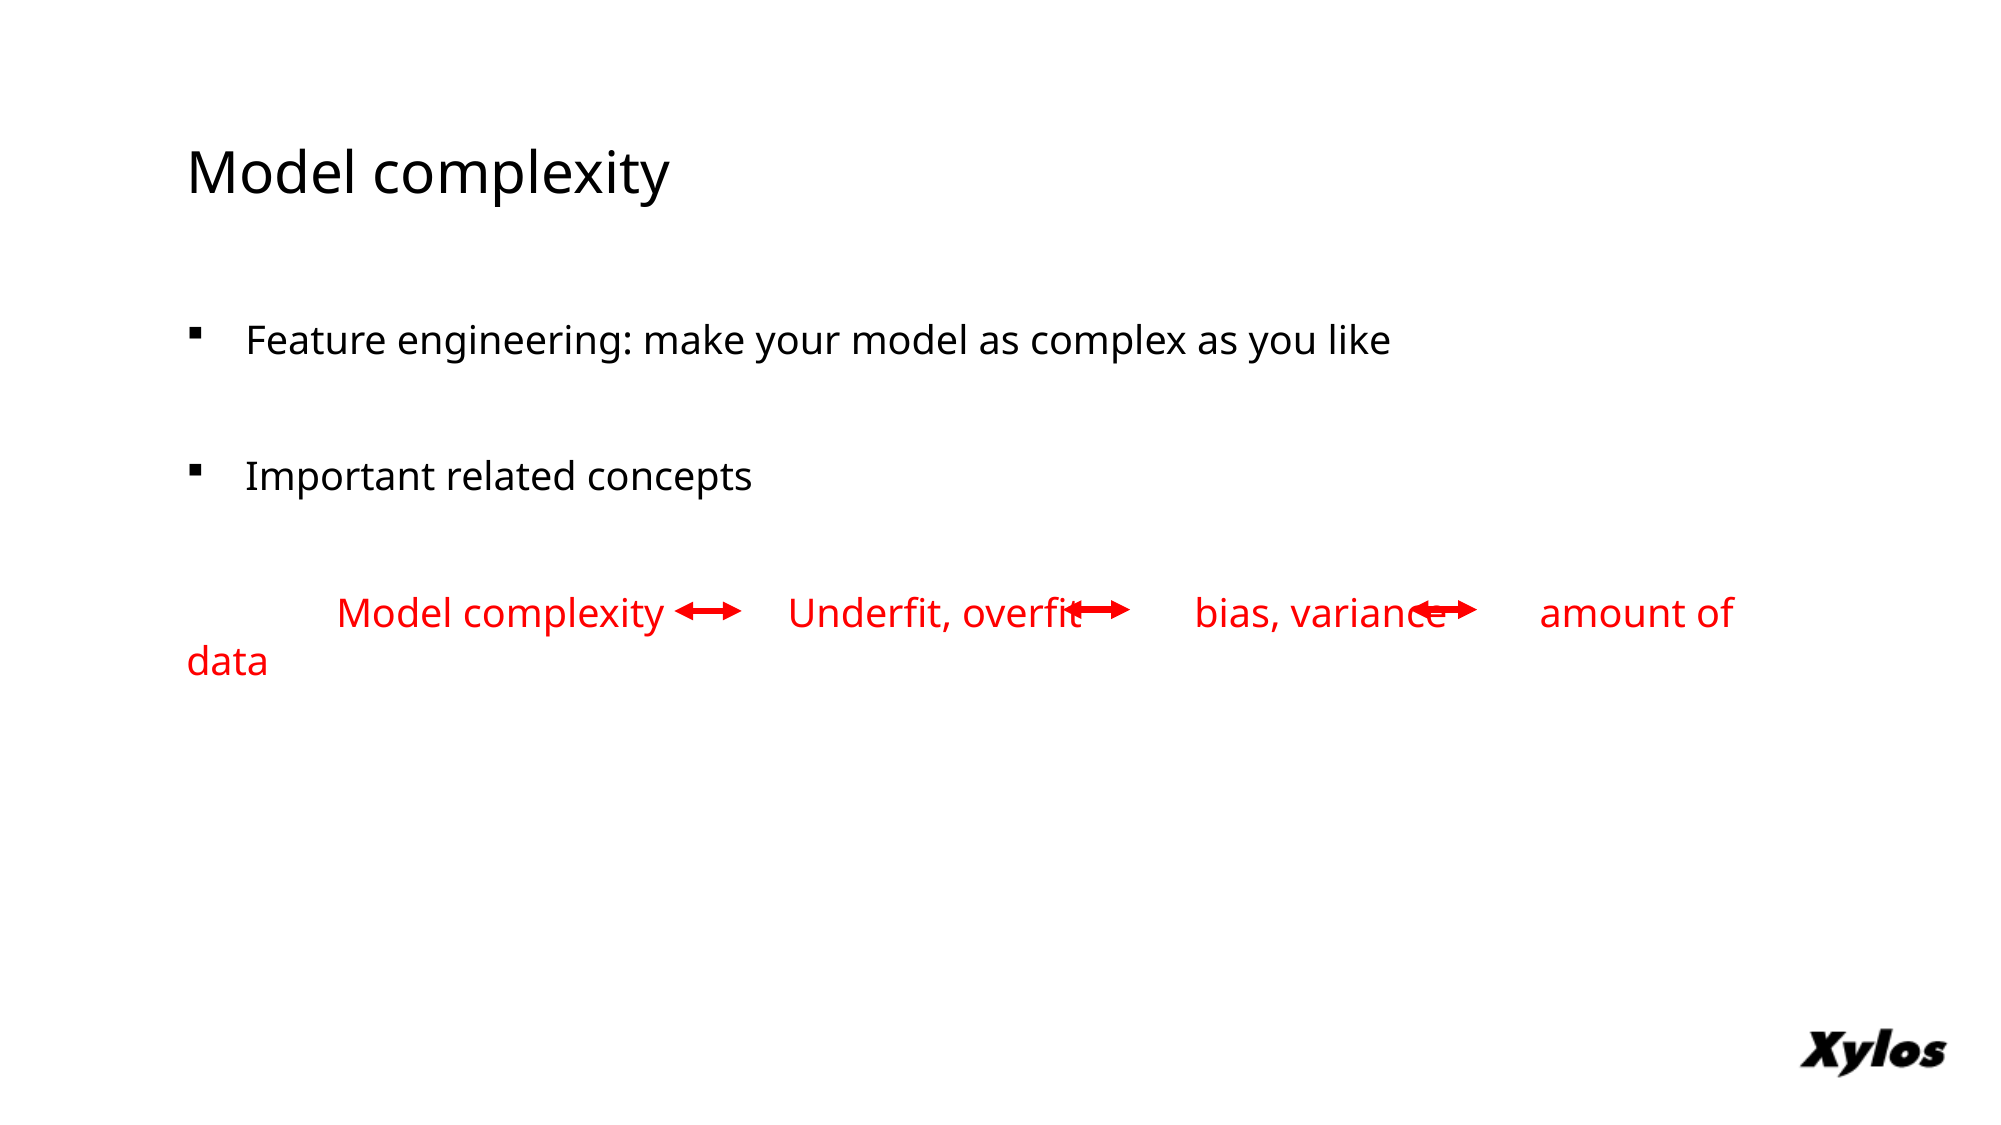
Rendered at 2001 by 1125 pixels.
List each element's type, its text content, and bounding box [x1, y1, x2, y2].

picture [1796, 1021, 2000, 1125]
title Model complexity [171, 129, 1825, 219]
list Feature engineering: make your model as complex as you like Important related concepts Model complexity Underfit, overfit bias, variance amount of data [171, 307, 1825, 898]
